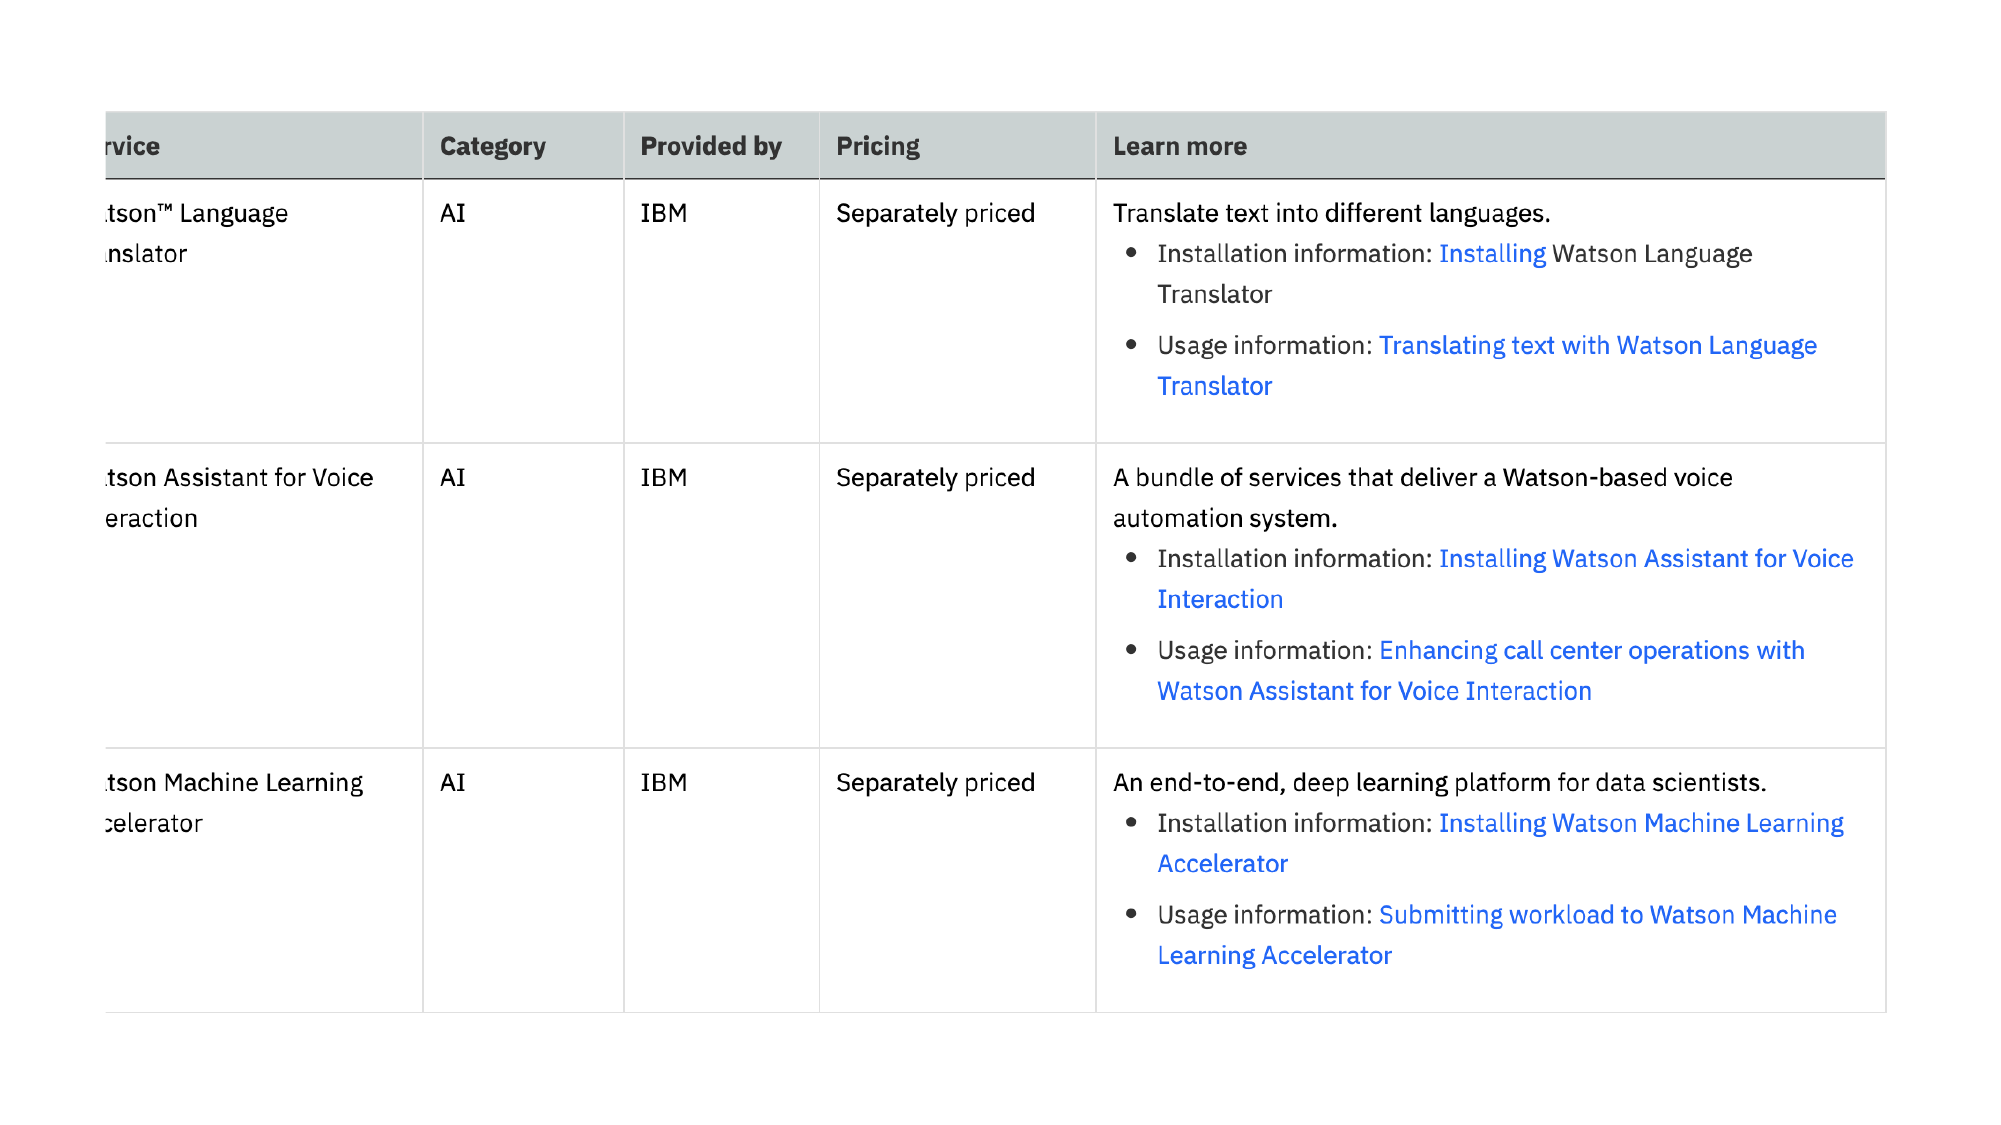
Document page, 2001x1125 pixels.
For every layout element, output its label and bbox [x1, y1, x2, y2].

list [105, 105, 1895, 1020]
